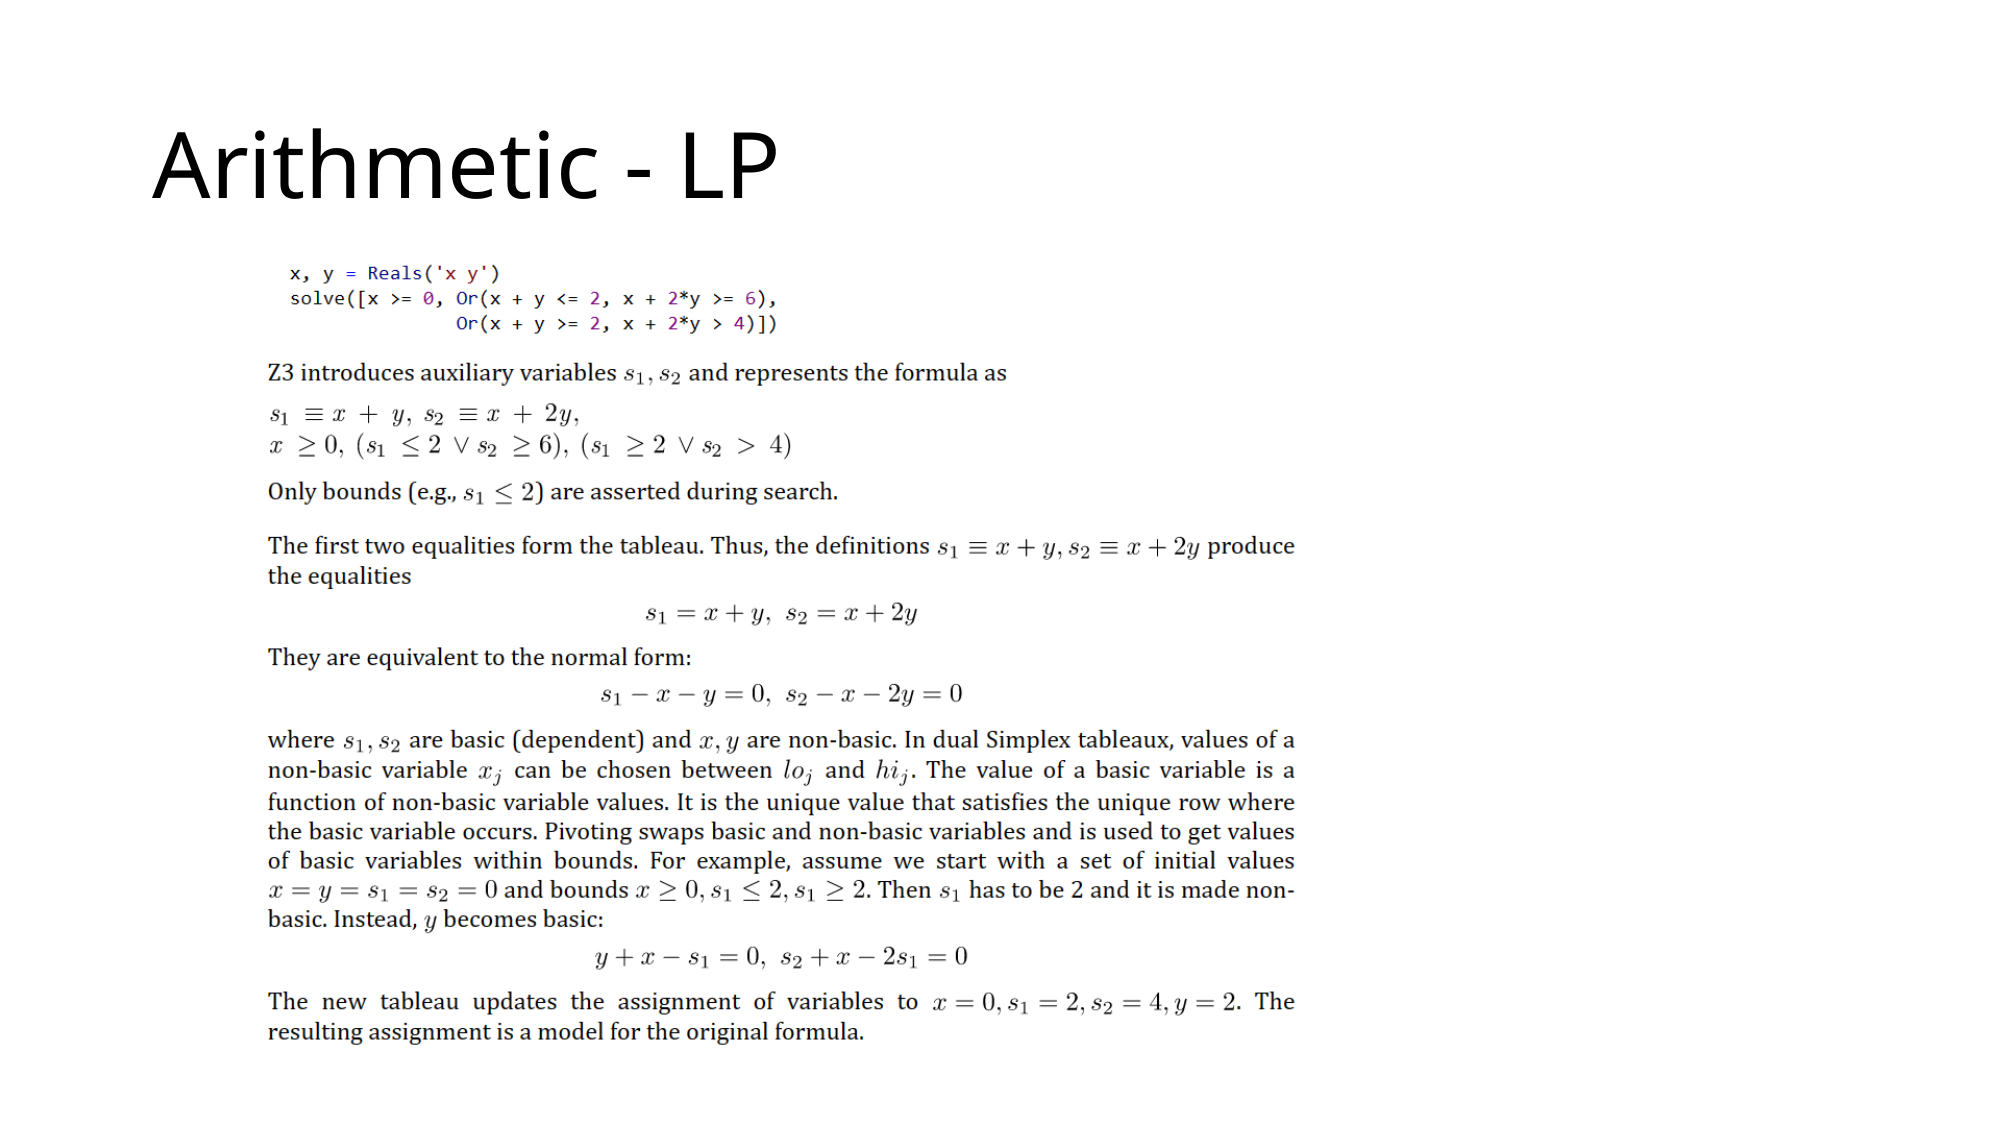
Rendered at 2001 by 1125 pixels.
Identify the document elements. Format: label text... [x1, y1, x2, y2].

picture [218, 247, 1478, 1051]
title Arithmetic - LP [137, 59, 1863, 278]
